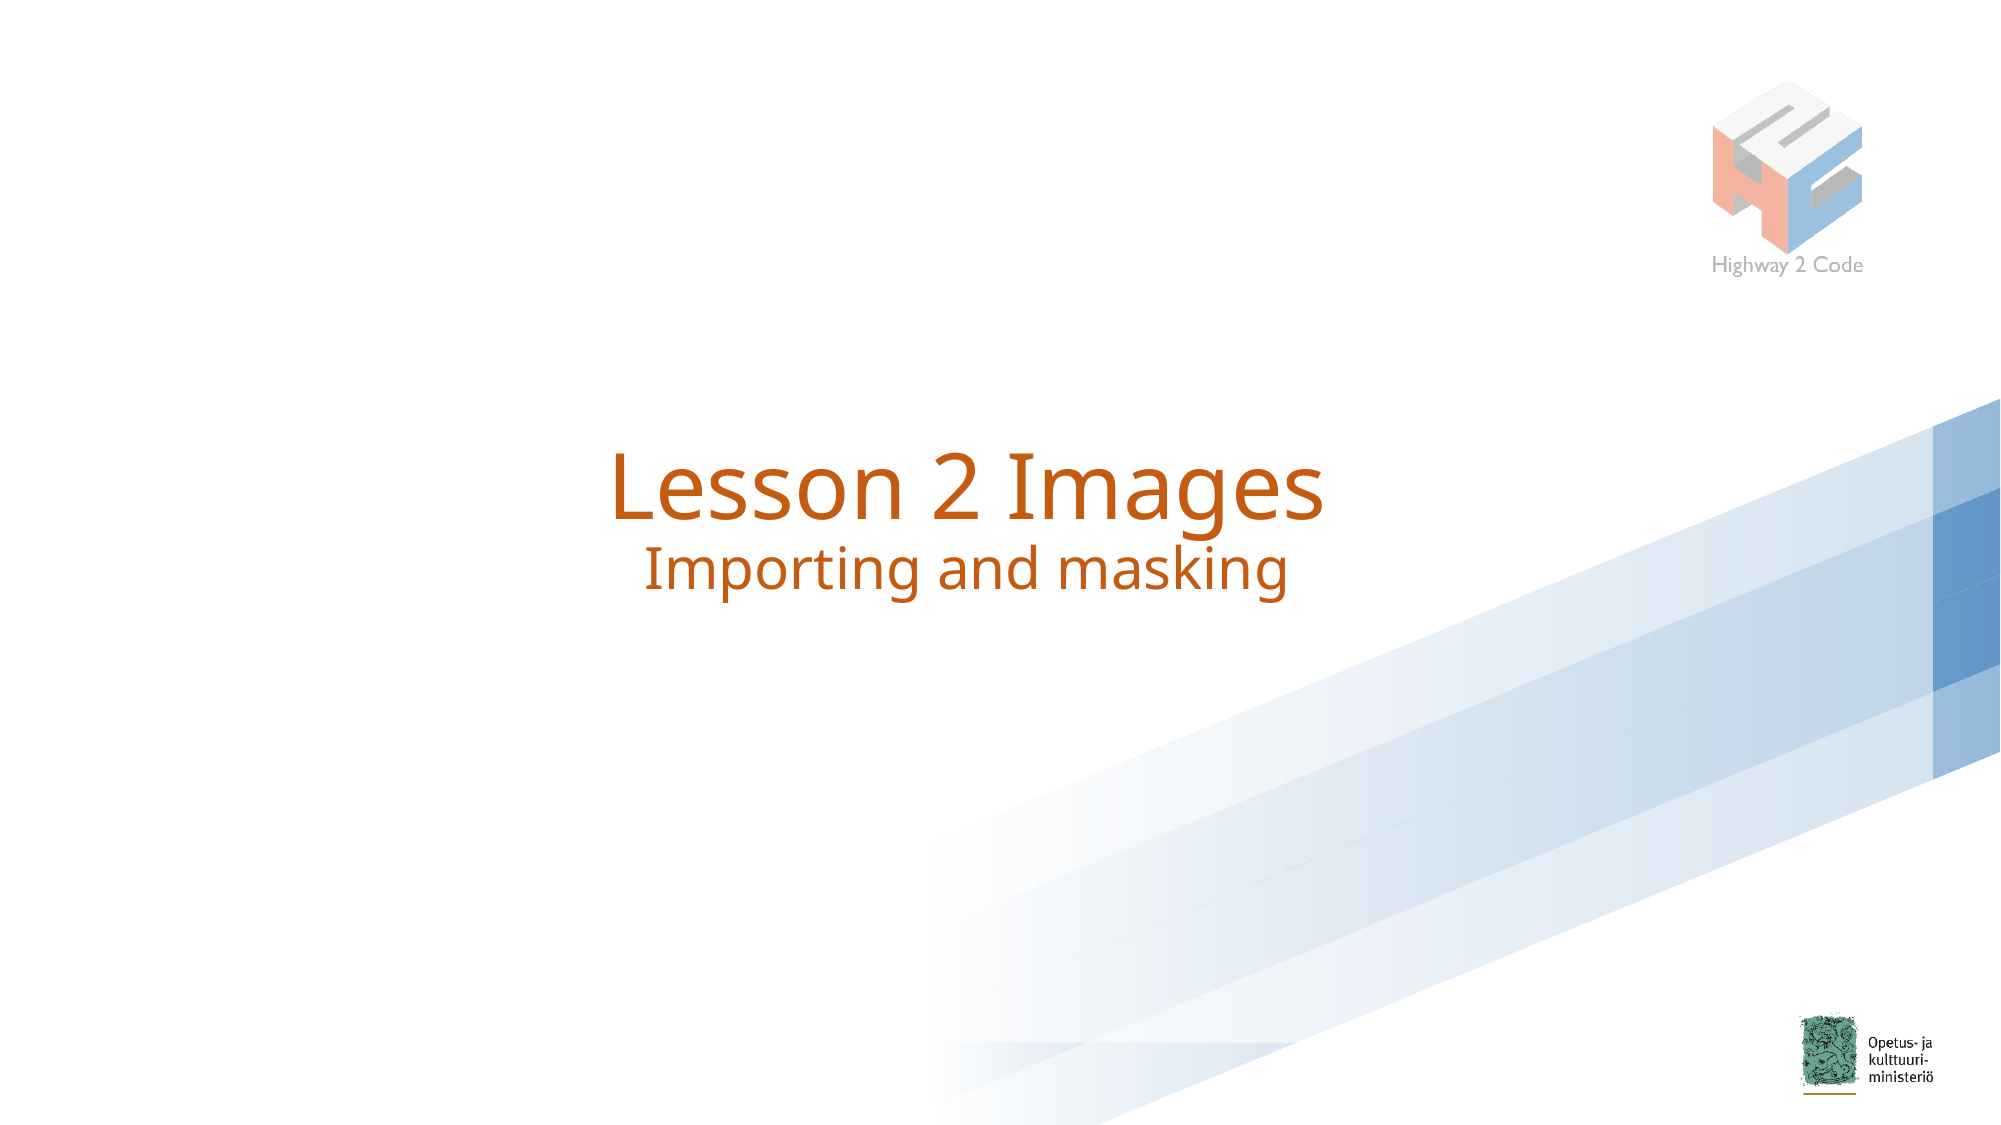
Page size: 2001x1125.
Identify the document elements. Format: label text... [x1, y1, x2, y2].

title Lesson 2 Images Importing and masking [407, 336, 1528, 706]
picture [1799, 1012, 1933, 1095]
